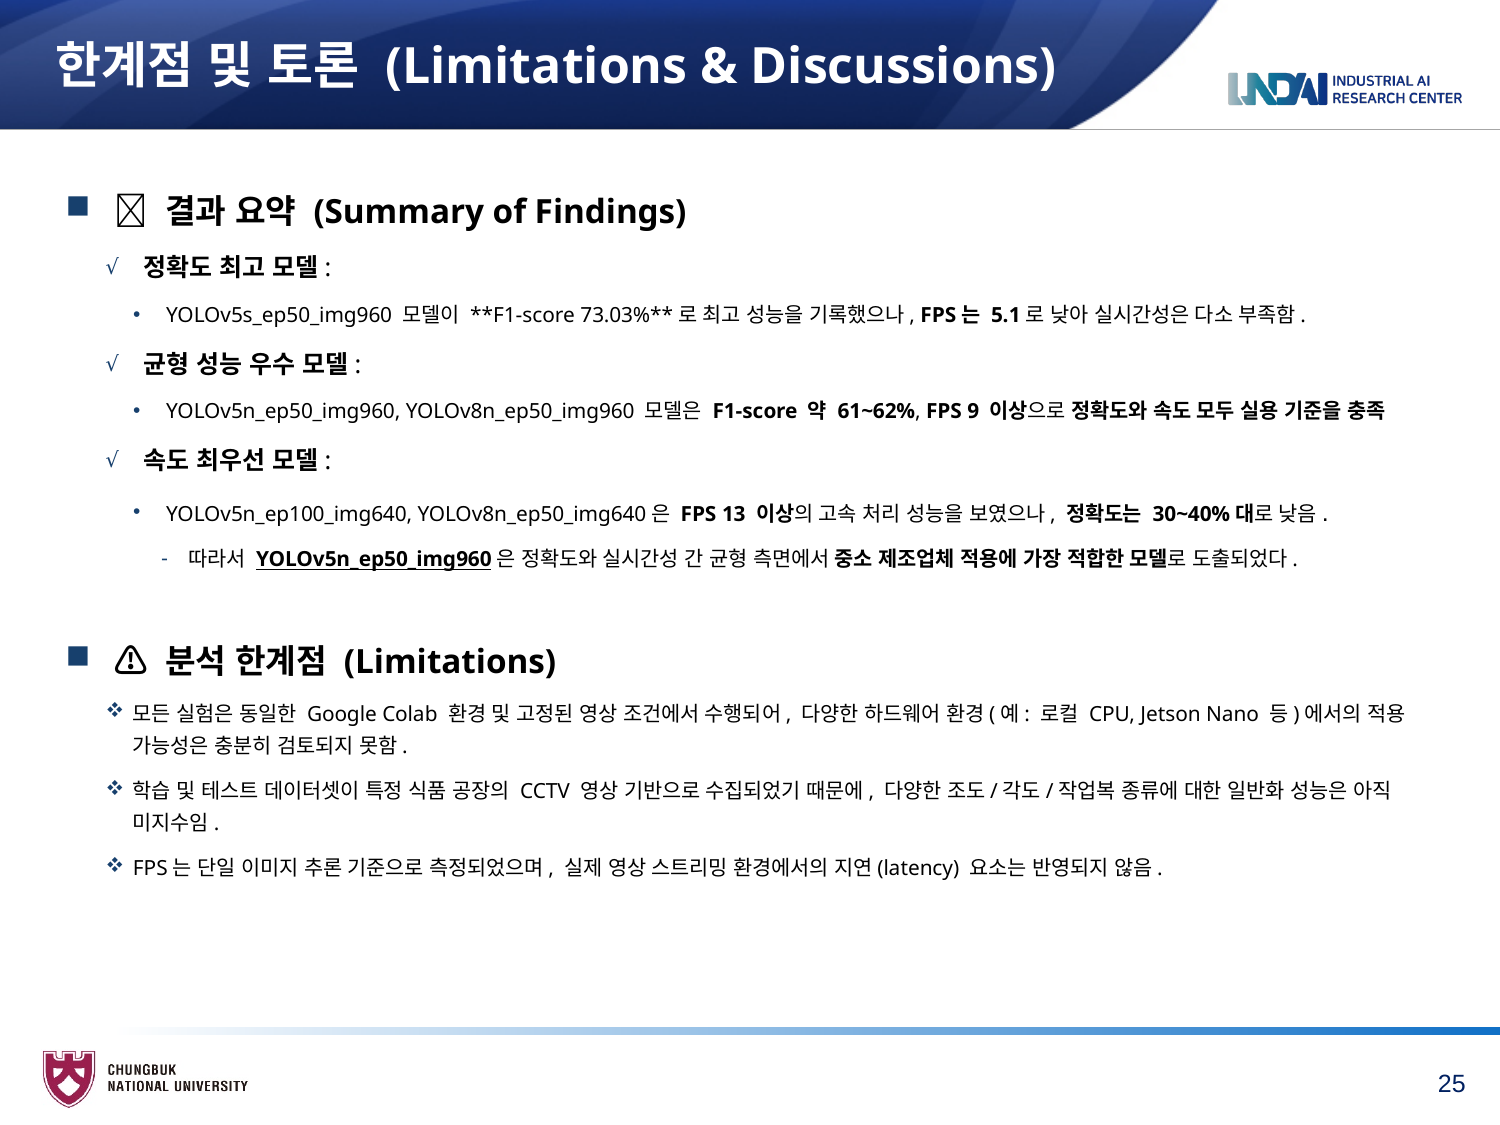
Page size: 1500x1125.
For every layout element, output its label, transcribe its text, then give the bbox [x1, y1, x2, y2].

picture [0, 0, 1500, 129]
title 한계점 및 토론 (Limitations & Discussions) [55, 10, 1375, 116]
text_box 📌 결과 요약 (Summary of Findings) 정확도 최고 모델: YOLOv5s_ep50_img960 모델이 **F1-score 73.03%**로 최고 성능을 기록했으나, FPS는 5.1로 낮아 실시간성은 다소 부족함. 균형 성능 우수 모델: YOLOv5n_ep50_img960, YOLOv8n_ep50_img960 모델은 F1-score 약 61~62%, FPS 9 이상으로 정확도와 속도 모두 실용 기준을 충족 속도 최우선 모델: YOLOv5n_ep100_img640, YOLOv8n_ep50_img640은 FPS 13 이상의 고속 처리 성능을 보였으나, 정확도는 30~40%대로 낮음. 따라서 YOLOv5n_ep50_img960은 정확도와 실시간성 간 균형 측면에서 중소 제조업체 적용에 가장 적합한 모델로 도출되었다. ⚠️ 분석 한계점 (Limitations) 모든 실험은 동일한 Google Colab 환경 및 고정된 영상 조건에서 수행되어, 다양한 하드웨어 환경(예: 로컬 CPU, Jetson Nano 등)에서의 적용 가능성은 충분히 검토되지 못함. 학습 및 테스트 데이터셋이 특정 식품 공장의 CCTV 영상 기반으로 수집되었기 때문에, 다양한 조도/각도/작업복 종류에 대한 일반화 성능은 아직 미지수임. FPS는 단일 이미지 추론 기준으로 측정되었으며, 실제 영상 스트리밍 환경에서의 지연(latency) 요소는 반영되지 않음. [65, 178, 1415, 938]
picture [41, 1049, 249, 1109]
